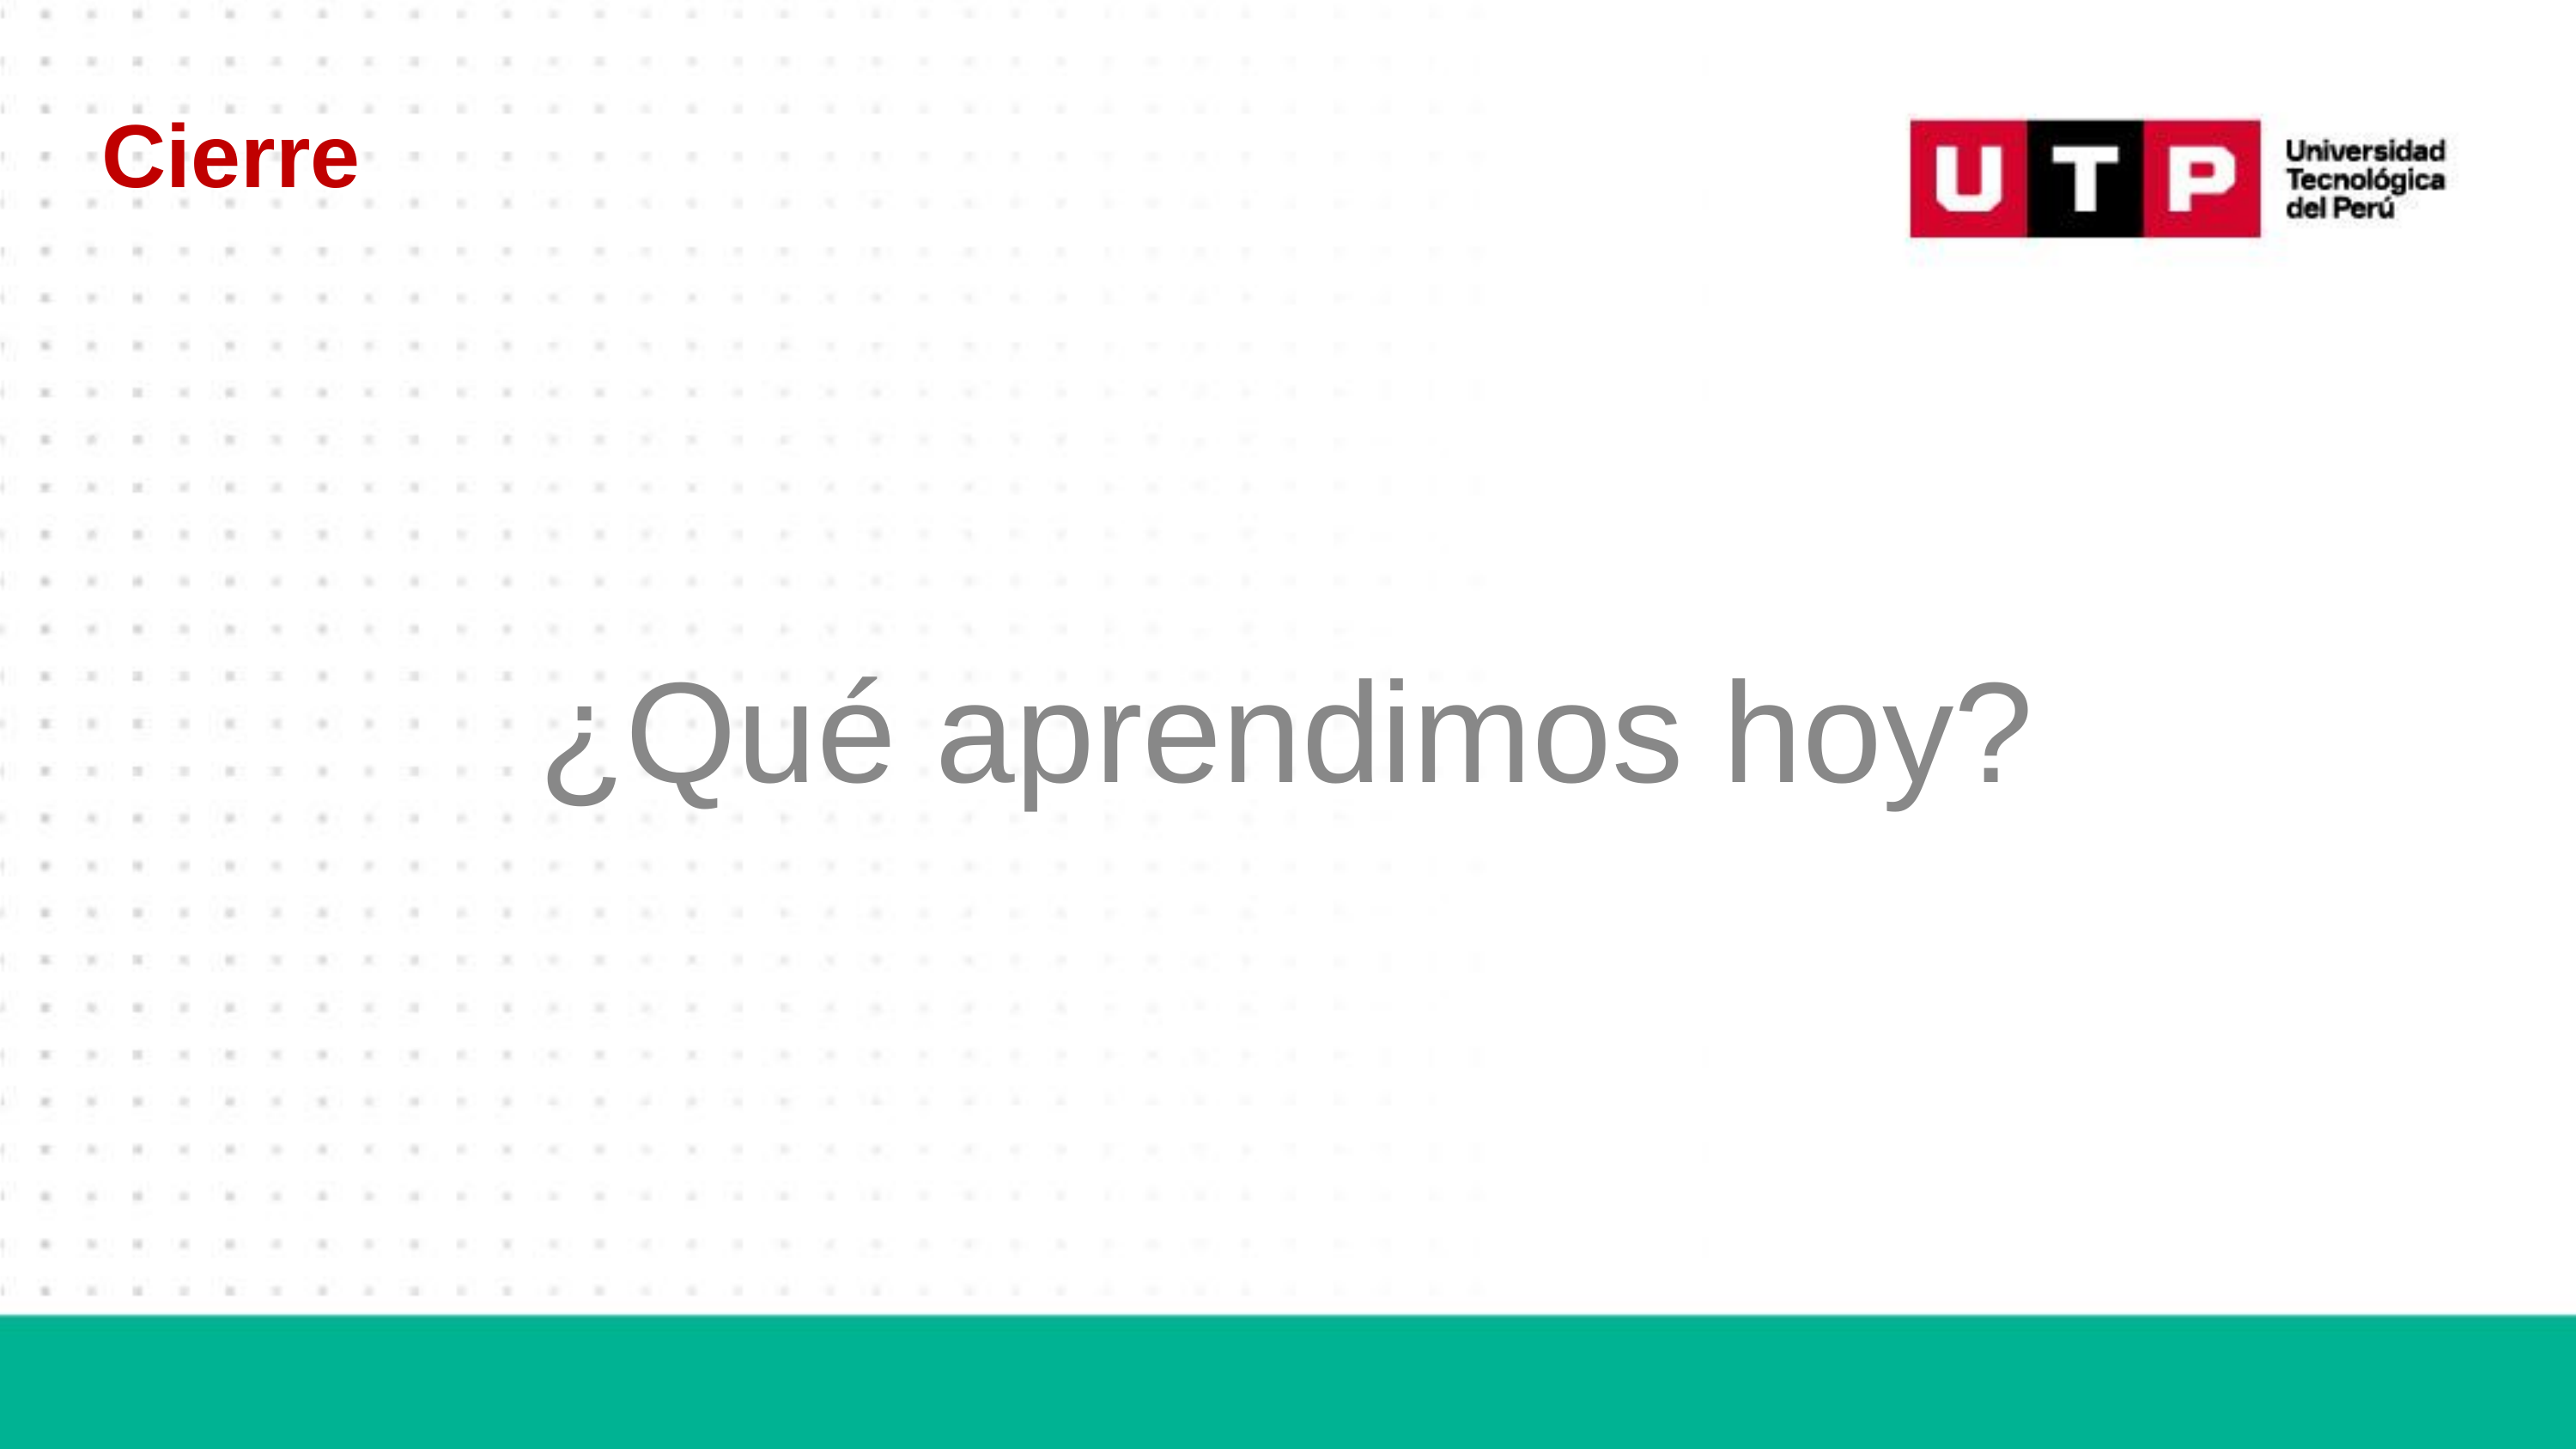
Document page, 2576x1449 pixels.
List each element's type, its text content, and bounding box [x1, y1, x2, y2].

list ¿Qué aprendimos hoy? [175, 269, 2398, 1287]
text_box Cierre [88, 92, 829, 190]
picture [0, 0, 2576, 1449]
